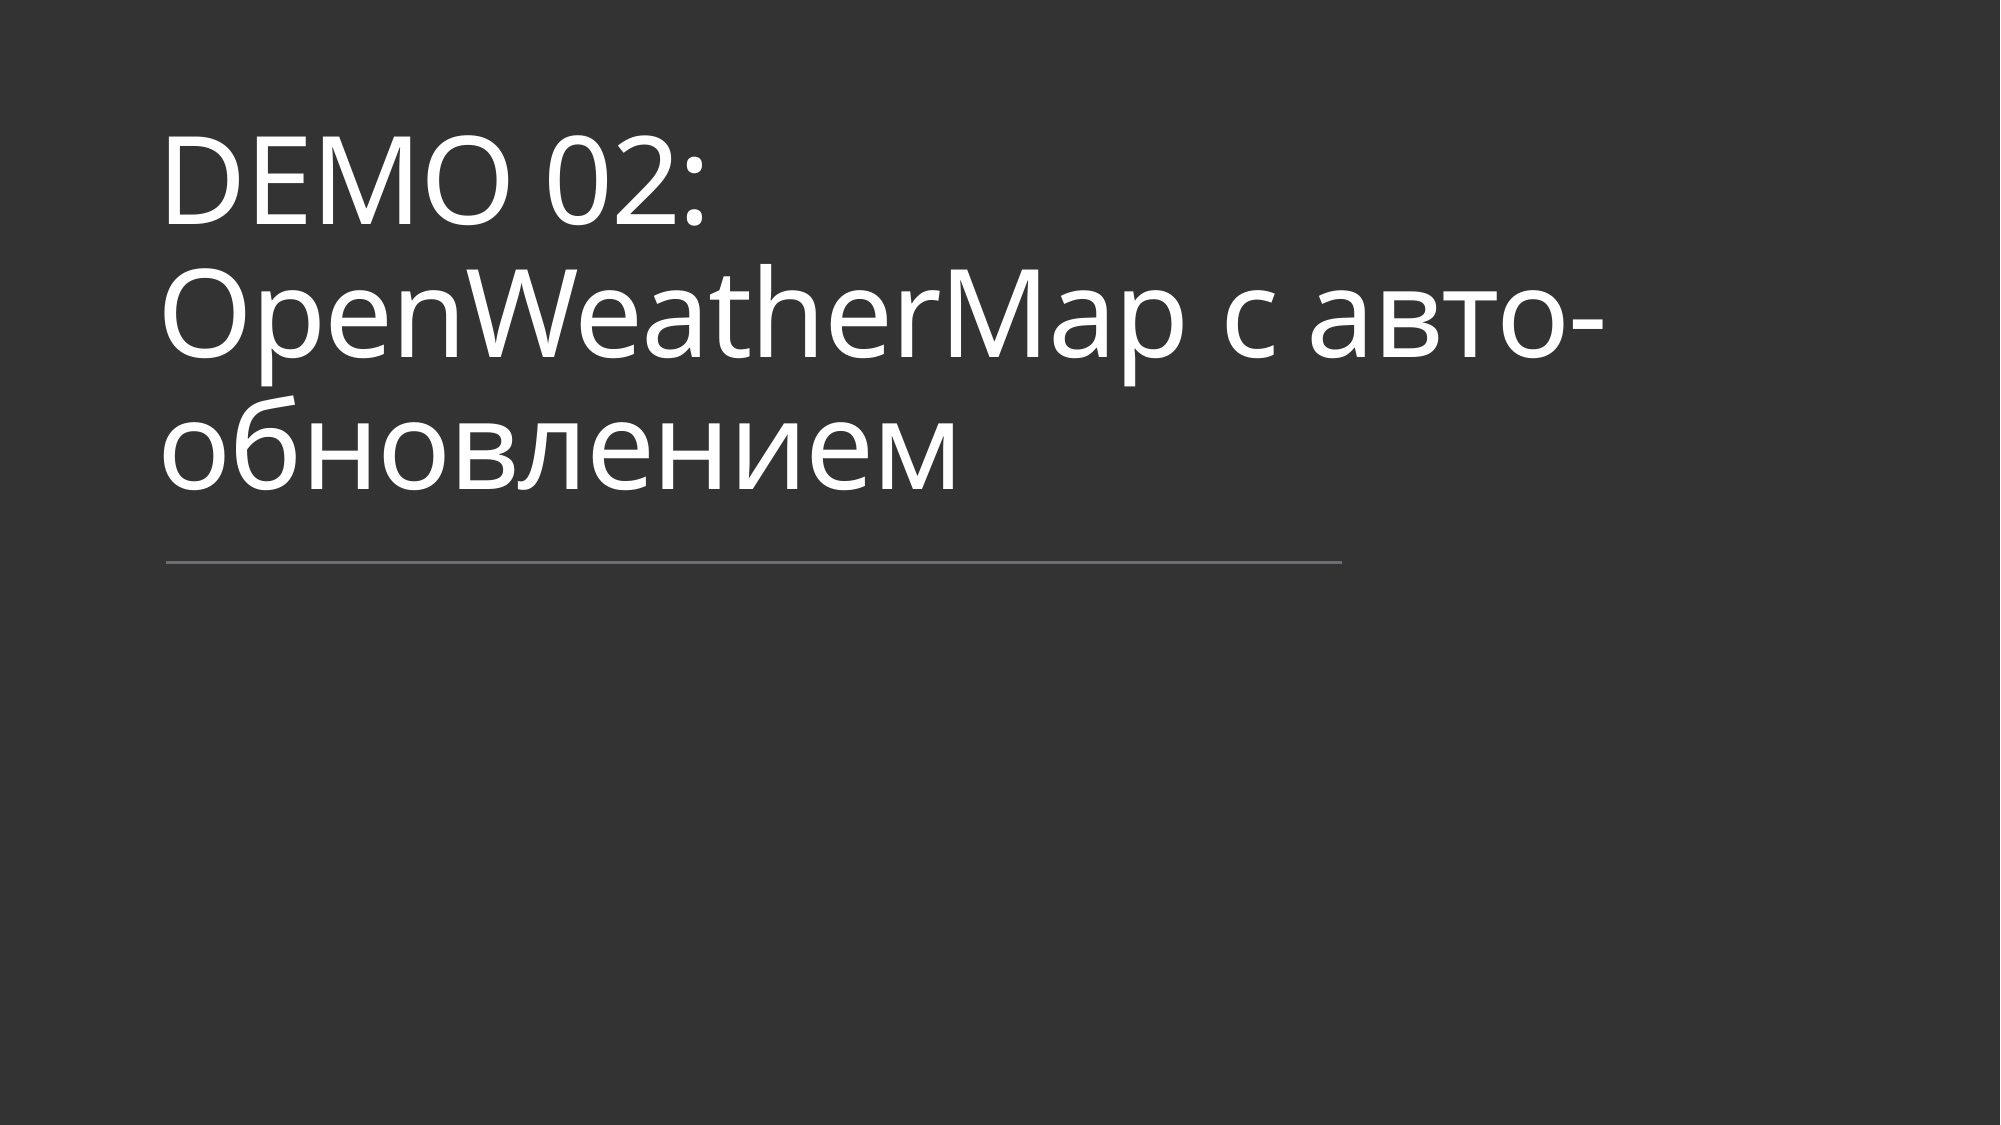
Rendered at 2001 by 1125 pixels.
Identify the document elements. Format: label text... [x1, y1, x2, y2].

title DEMO 02: OpenWeatherMap с авто-обновлением [133, 99, 1752, 531]
